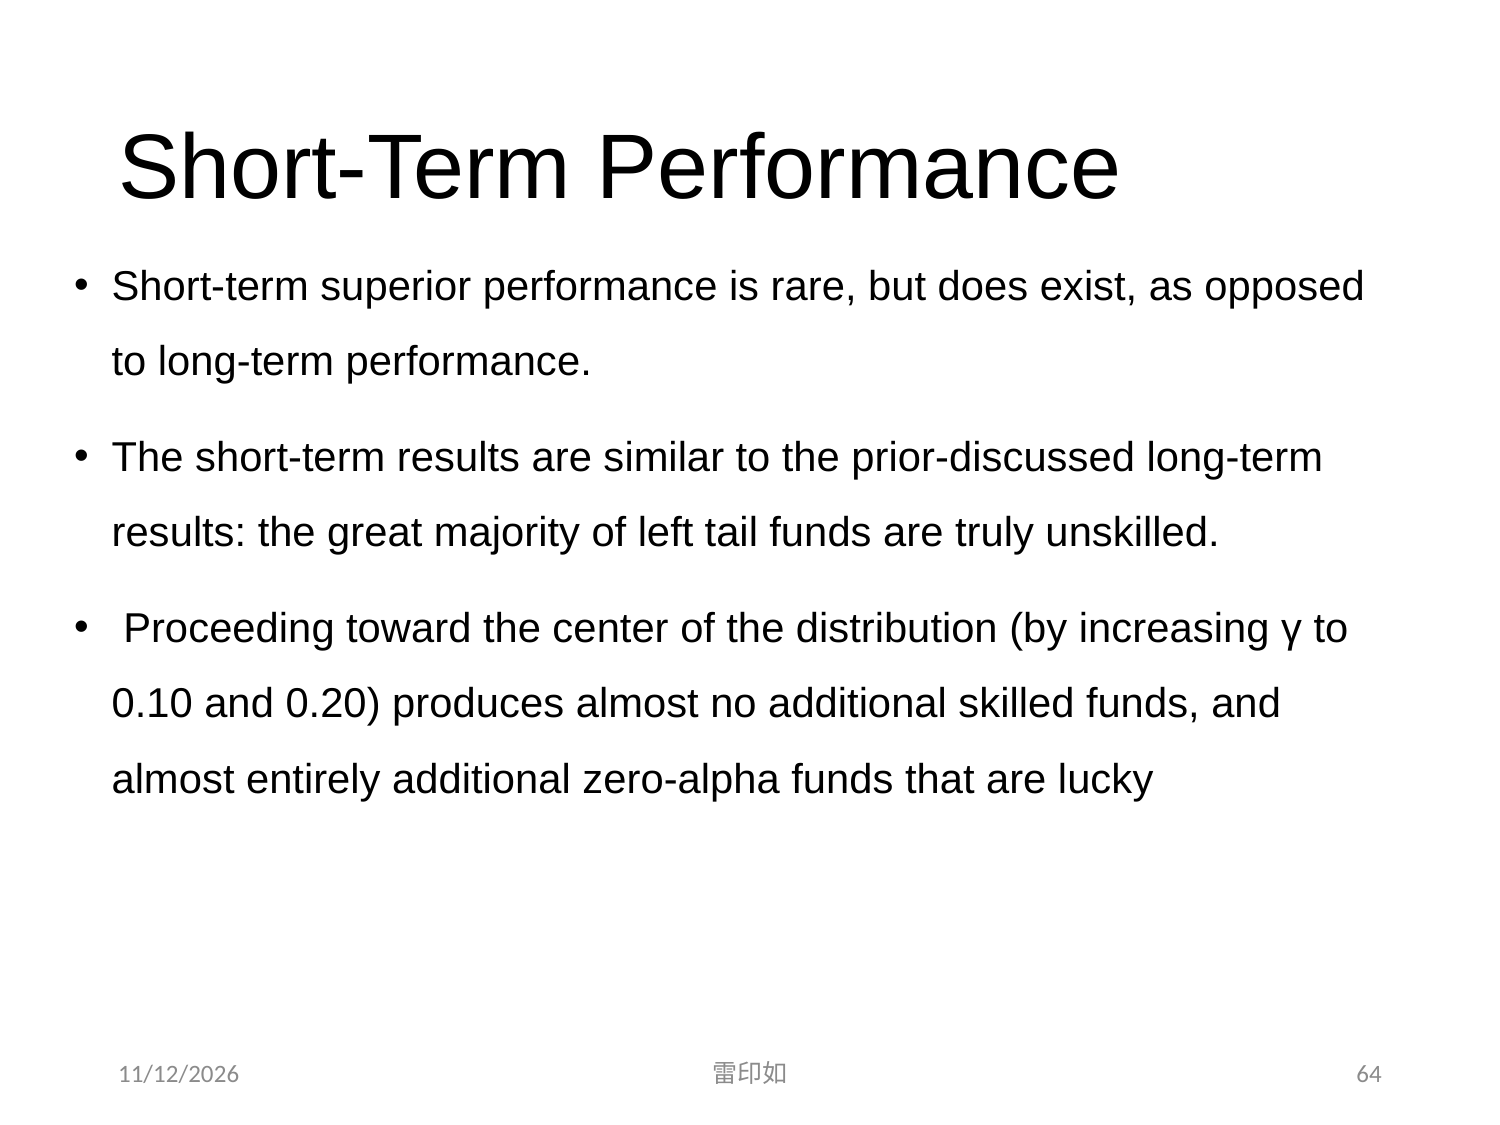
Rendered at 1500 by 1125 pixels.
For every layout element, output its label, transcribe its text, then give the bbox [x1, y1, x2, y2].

title Short-Term Performance [103, 59, 1397, 278]
slide_number 64 [1059, 1042, 1397, 1103]
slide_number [103, 1042, 441, 1103]
footer 雷印如 [496, 1042, 1004, 1103]
